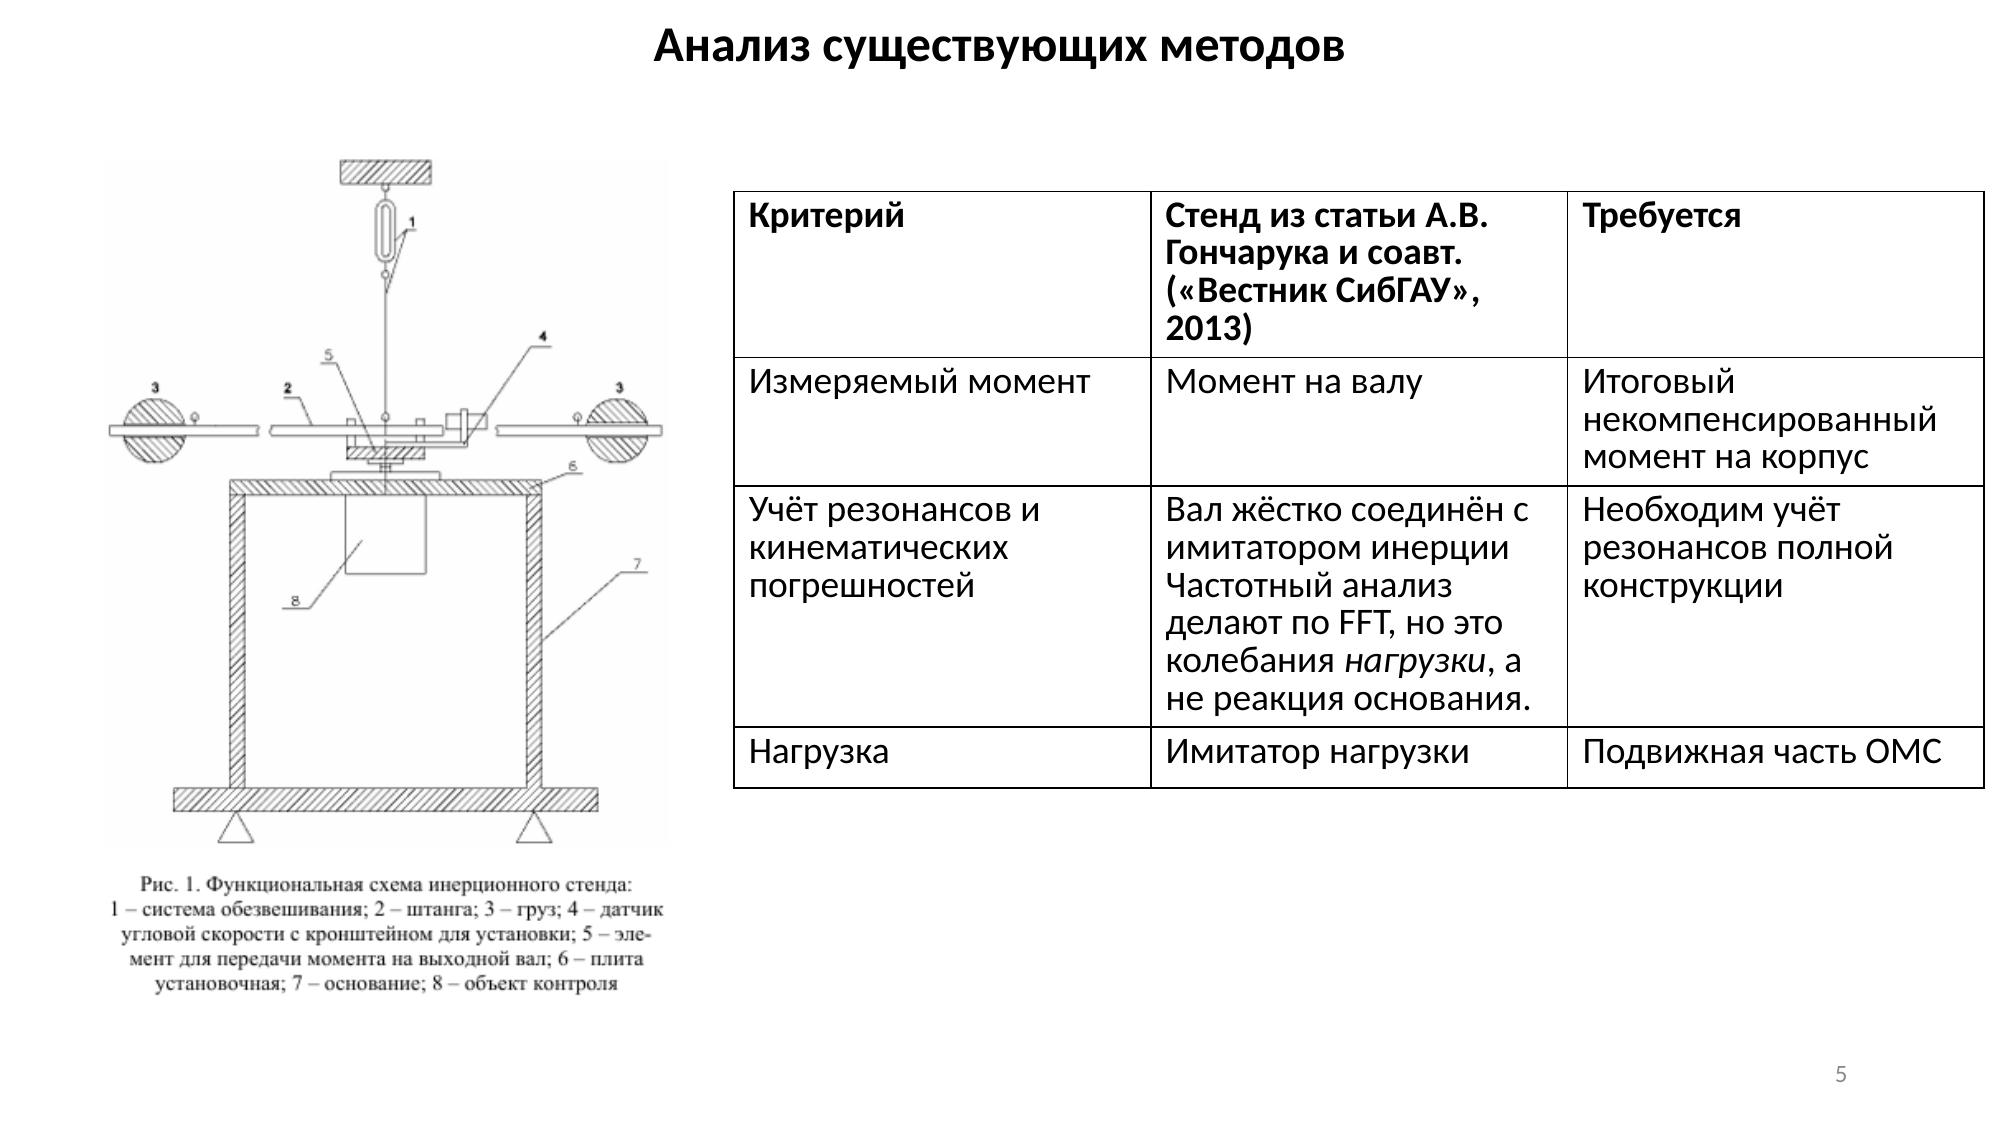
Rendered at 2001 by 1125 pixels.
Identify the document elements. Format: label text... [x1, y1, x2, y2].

table_cell Имитатор нагрузки [1152, 728, 1567, 787]
table_cell Учёт резонансов и кинематических погрешностей [735, 487, 1150, 726]
table_cell Вал жёстко соединён с имитатором инерции Частотный анализ делают по FFT, но это колебания нагрузки, а не реакция основания. [1152, 487, 1567, 726]
table_cell Итоговый некомпенсированный момент на корпус [1568, 358, 1983, 485]
slide_number 5 [1412, 1042, 1863, 1103]
table_cell Подвижная часть ОМС [1568, 728, 1983, 787]
table_header Требуется [1568, 192, 1983, 357]
table_header Критерий [735, 192, 1150, 357]
table_cell Момент на валу [1152, 358, 1567, 485]
table_cell Измеряемый момент [735, 358, 1150, 485]
picture [91, 158, 683, 1010]
text_box Анализ существующих методов [249, 3, 1750, 79]
table_header Стенд из статьи А.В. Гончарука и соавт. («Вестник СибГАУ», 2013) [1152, 192, 1567, 357]
table_cell Нагрузка [735, 728, 1150, 787]
table_cell Необходим учёт резонансов полной конструкции [1568, 487, 1983, 726]
